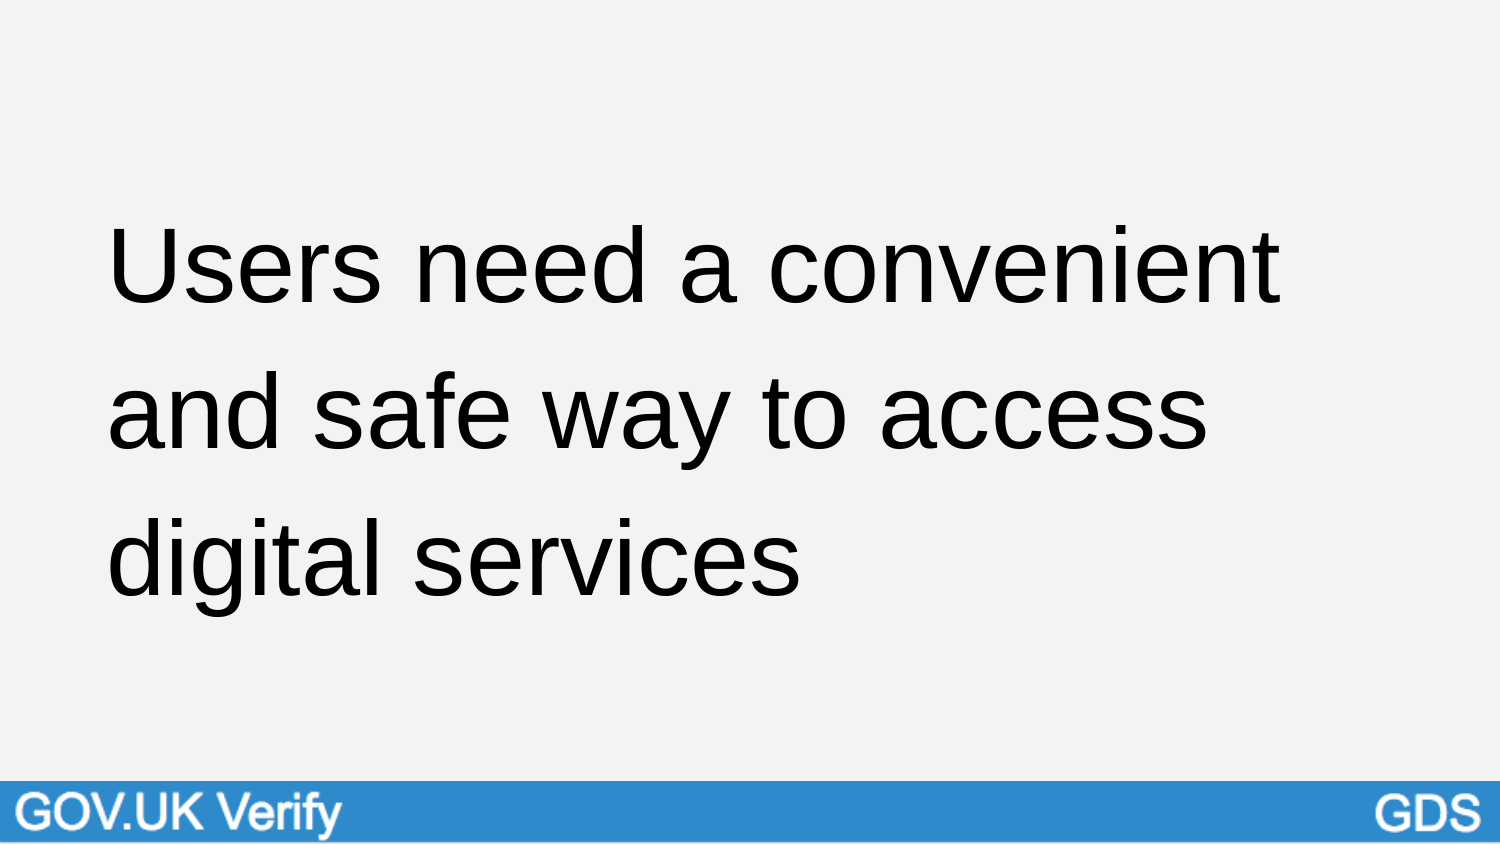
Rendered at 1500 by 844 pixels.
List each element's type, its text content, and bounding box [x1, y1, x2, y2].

picture [0, 780, 1500, 844]
text_box Users need a convenient and safe way to access digital services [96, 43, 1426, 750]
